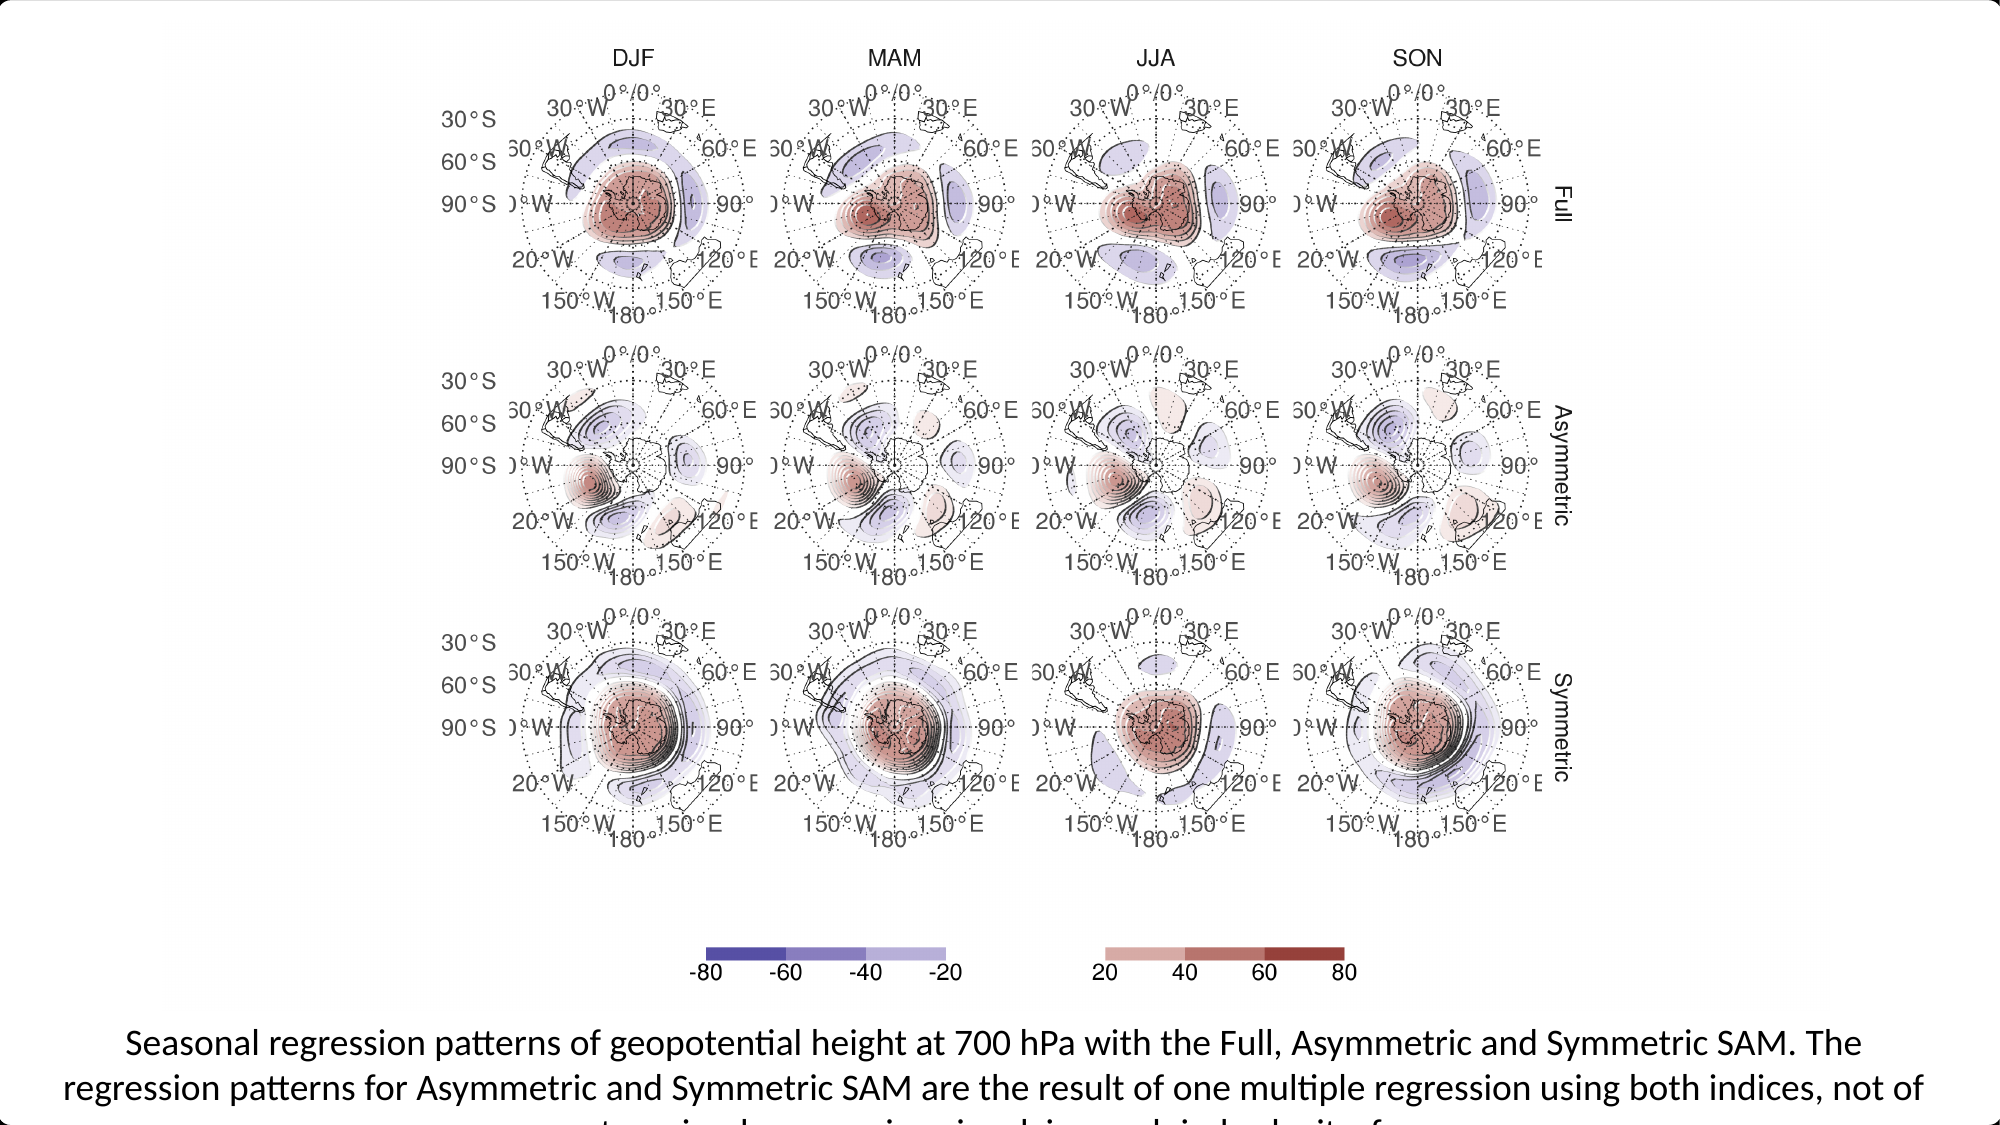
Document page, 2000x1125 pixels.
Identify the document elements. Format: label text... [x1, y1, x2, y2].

text_box Seasonal regression patterns of geopotential height at 700 hPa with the Full, Asymmetric and Symmetric SAM. The regression patterns for Asymmetric and Symmetric SAM are the result of one multiple regression using both indices, not of two simple regressions involving each index by itsef. [29, 1010, 1961, 1094]
picture [162, 20, 1830, 1011]
